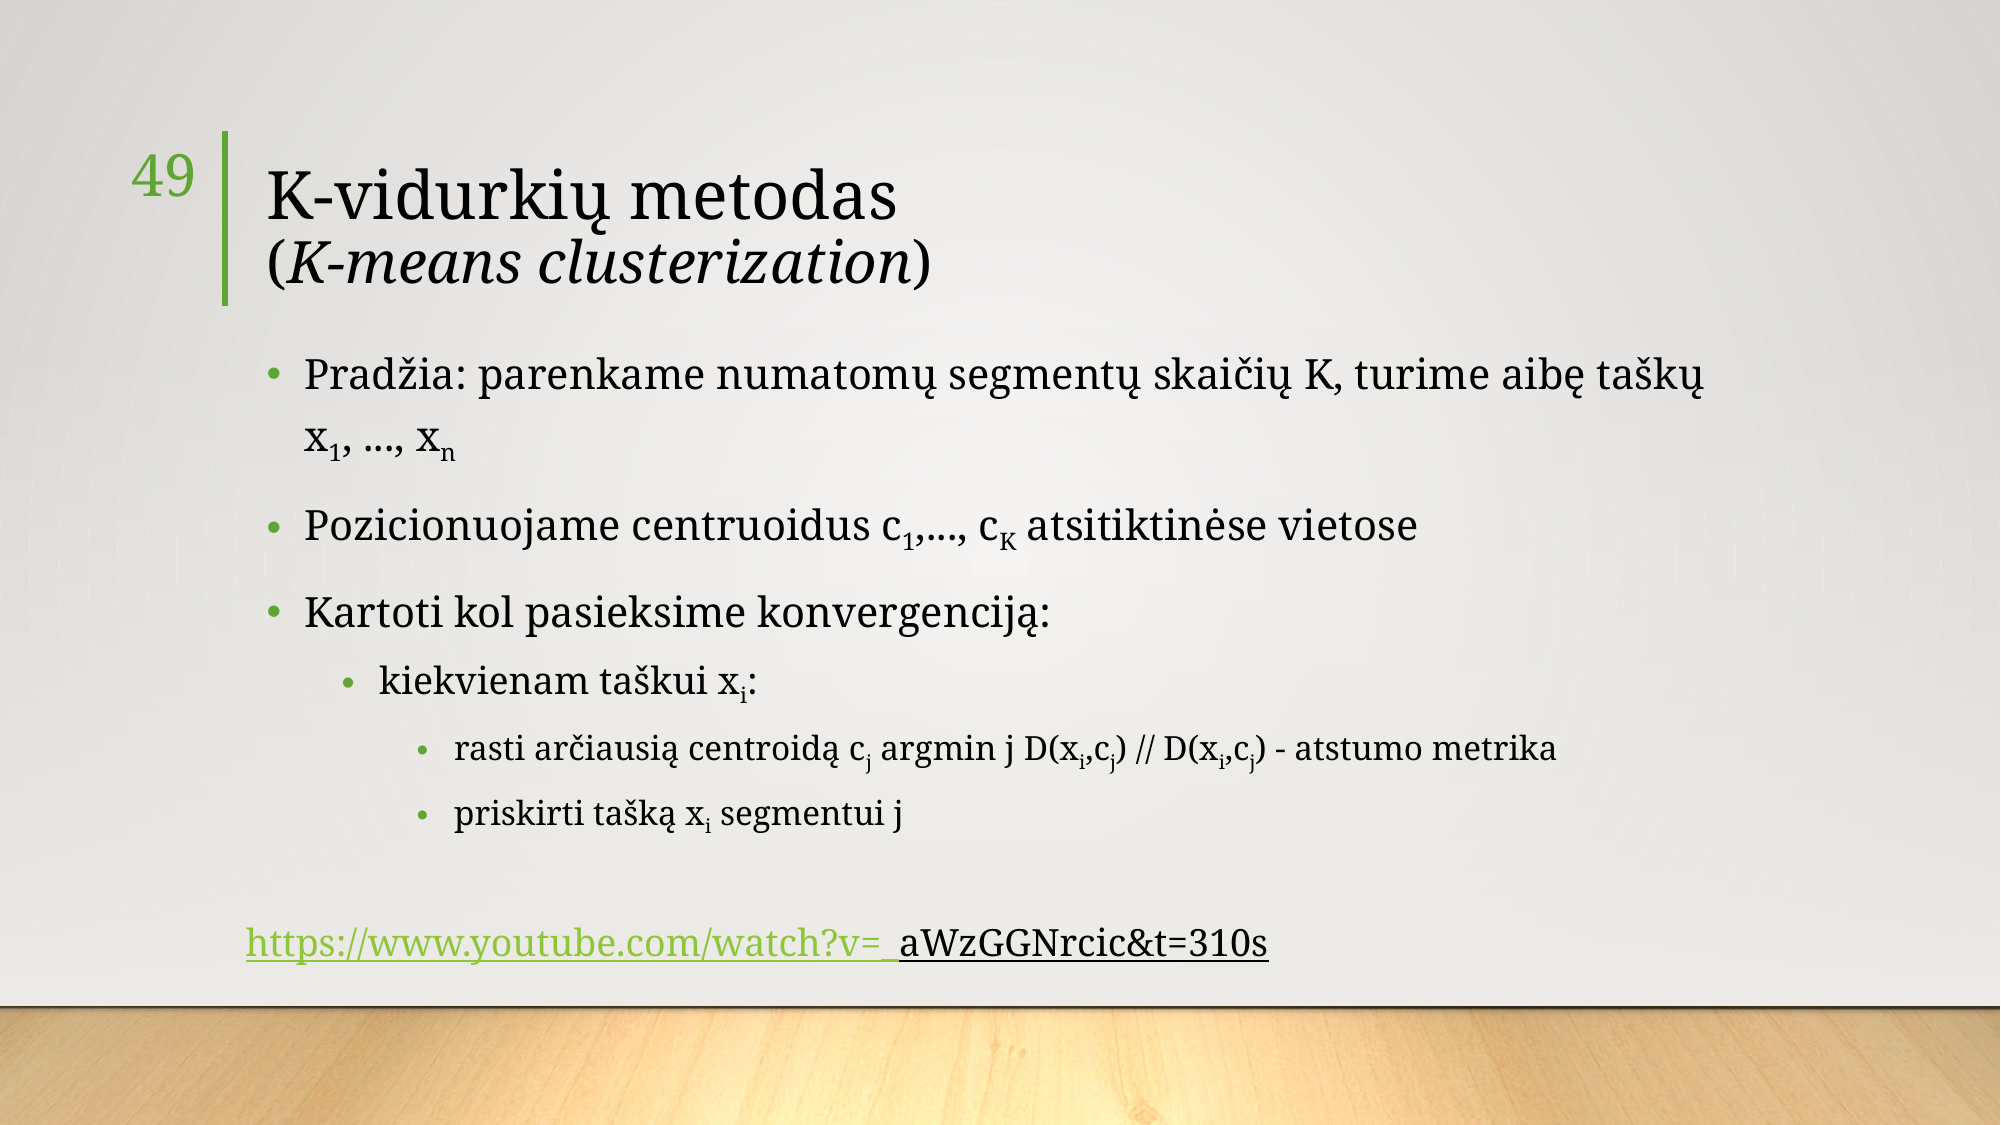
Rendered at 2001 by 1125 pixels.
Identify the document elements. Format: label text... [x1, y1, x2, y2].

list Pradžia: parenkame numatomų segmentų skaičių K, turime aibę taškų x1, ..., xn Pozicionuojame centruoidus c1,..., cK atsitiktinėse vietose Kartoti kol pasieksime konvergenciją: kiekvienam taškui xi: rasti arčiausią centroidą cj argmin j D(xi,cj) // D(xi,cj) - atstumo metrika priskirti tašką xi segmentui j [251, 330, 1814, 897]
picture [0, 1006, 2000, 1125]
text_box https://www.youtube.com/watch?v=_aWzGGNrcic&t=310s [230, 911, 1284, 978]
title K-vidurkių metodas (K-means clusterization) [251, 131, 1814, 305]
slide_number 49 [78, 131, 212, 254]
